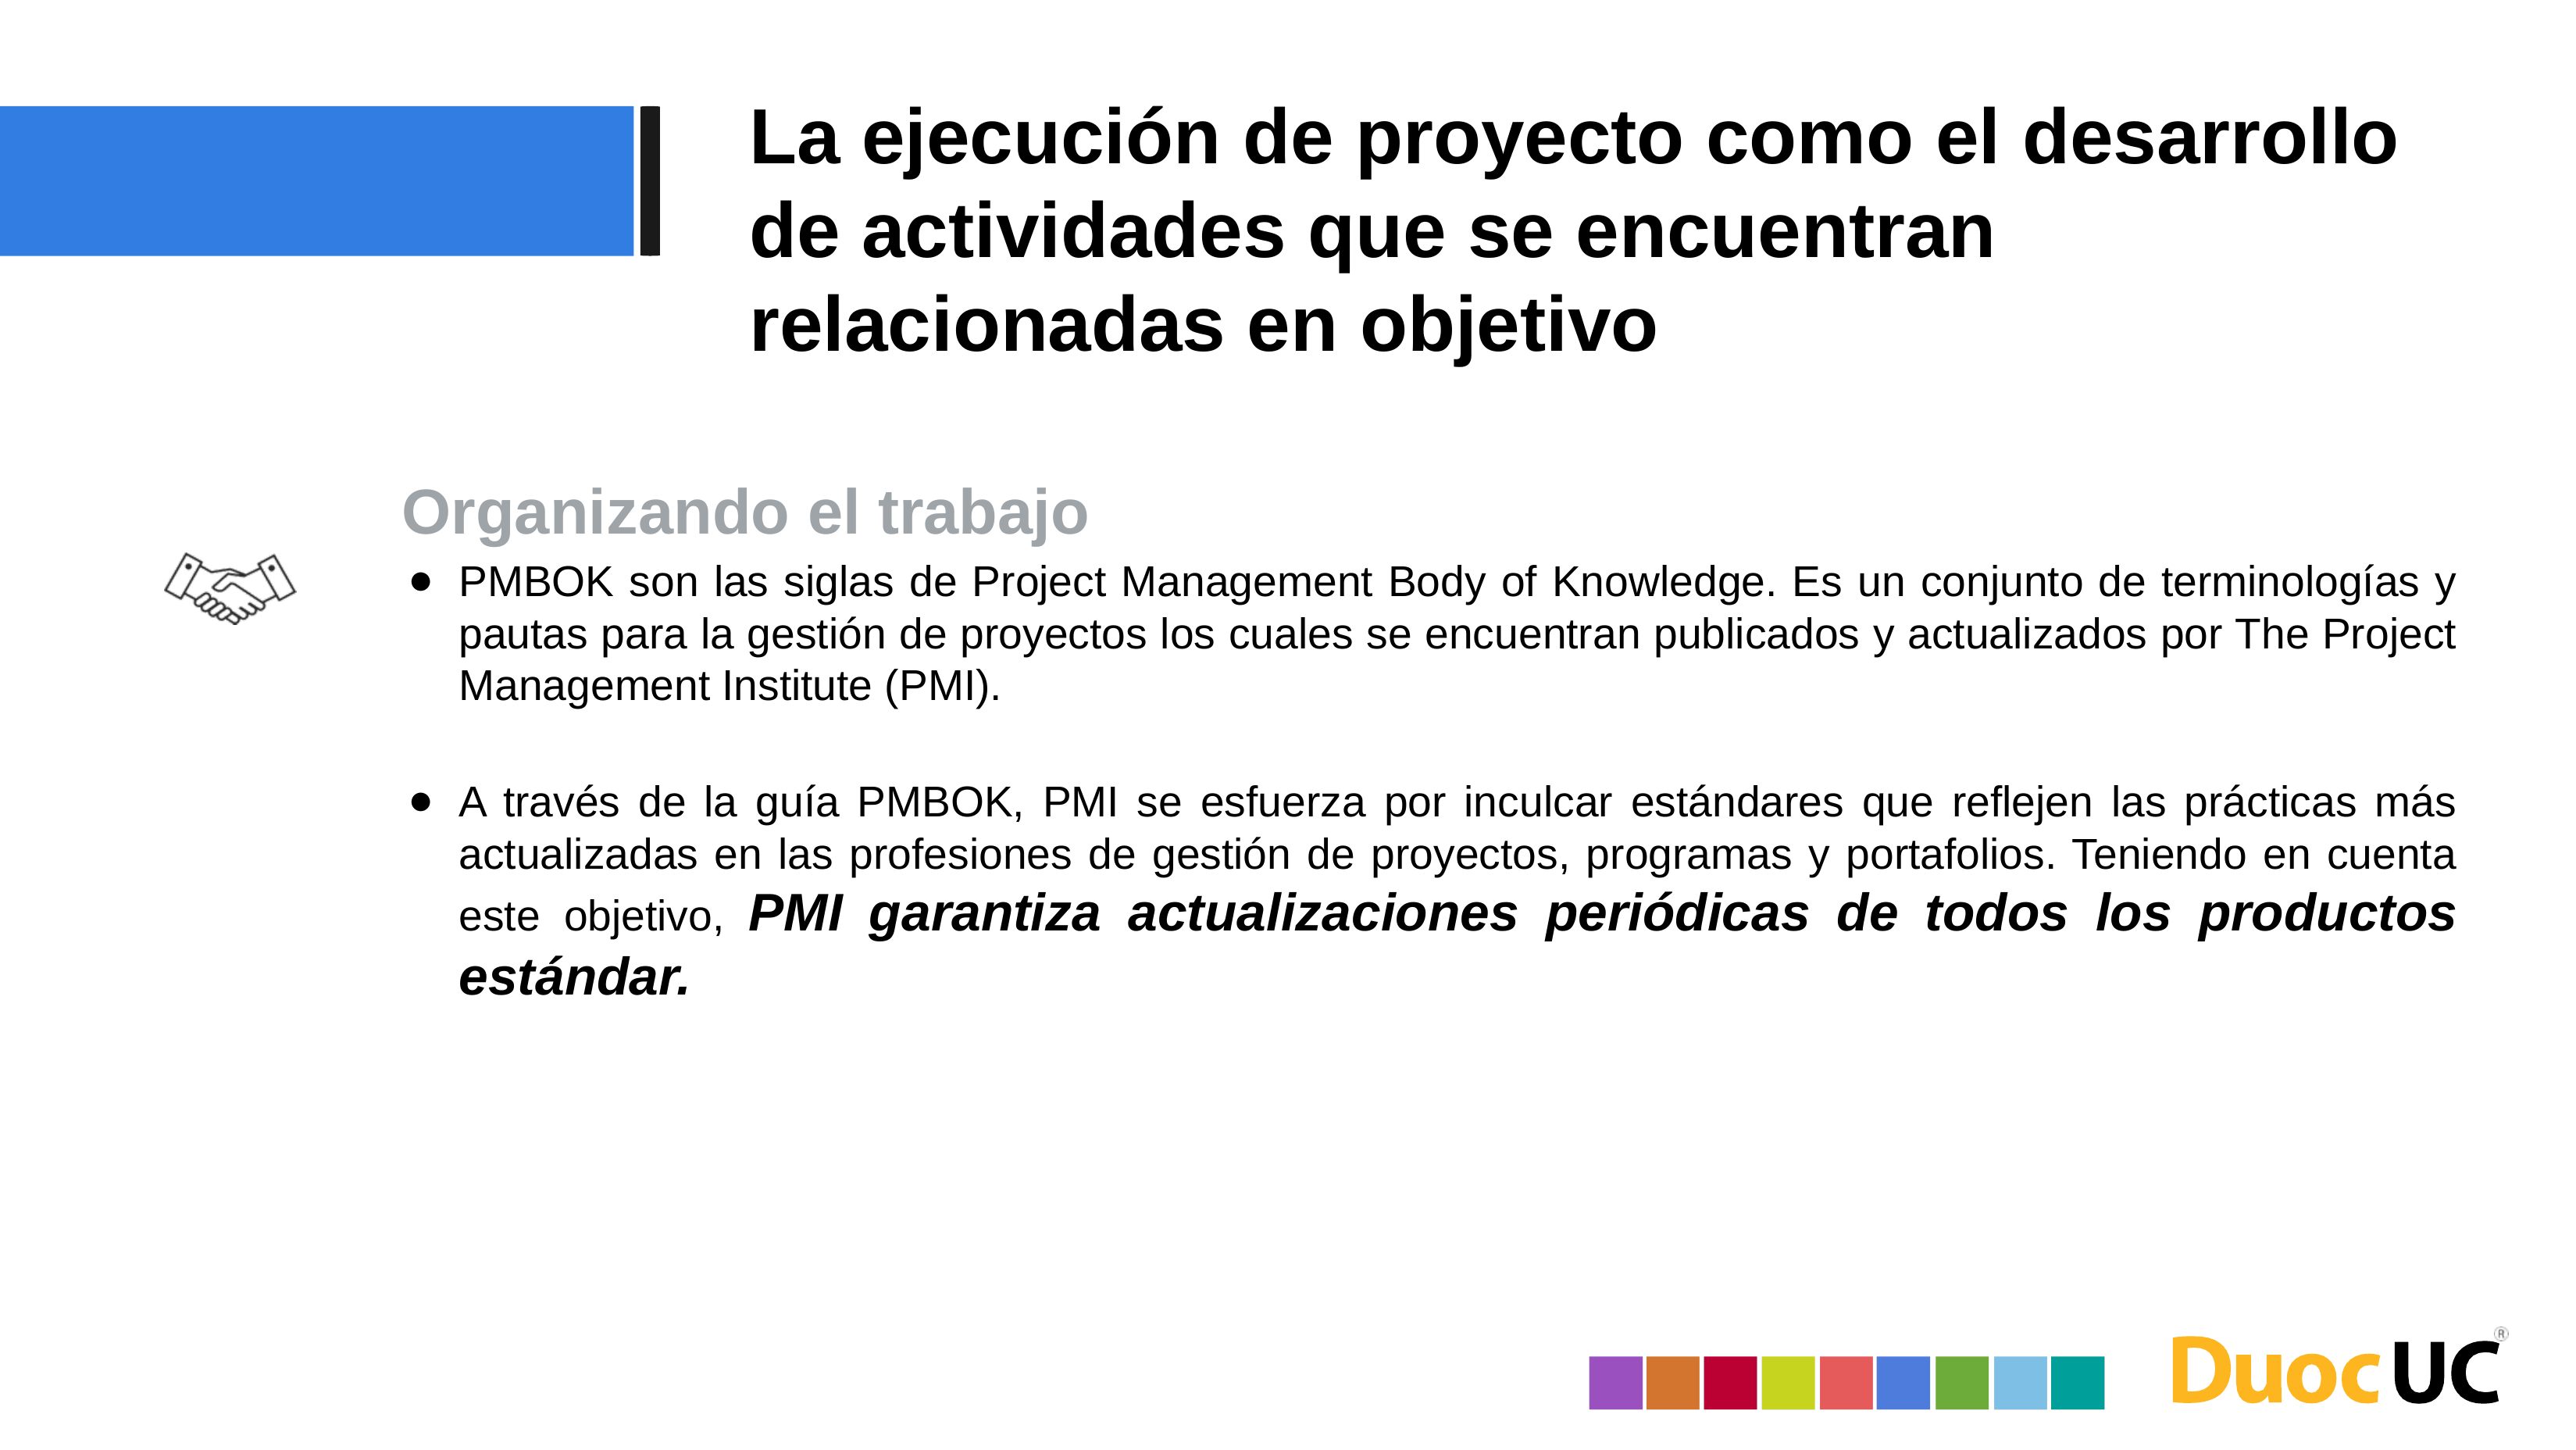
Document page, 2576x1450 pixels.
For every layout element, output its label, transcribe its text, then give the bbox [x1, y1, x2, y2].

text_box Organizando el trabajo PMBOK son las siglas de Project Management Body of Knowledge. Es un conjunto de terminologías y pautas para la gestión de proyectos los cuales se encuentran publicados y actualizados por The Project Management Institute (PMI). A través de la guía PMBOK, PMI se esfuerza por inculcar estándares que reflejen las prácticas más actualizadas en las profesiones de gestión de proyectos, programas y portafolios. Teniendo en cuenta este objetivo, PMI garantiza actualizaciones periódicas de todos los productos estándar. [400, 459, 2460, 1116]
picture [163, 552, 297, 626]
picture [2494, 1327, 2509, 1341]
list La ejecución de proyecto como el desarrollo de actividades que se encuentran relacionadas en objetivo [749, 85, 2443, 459]
picture [1579, 1327, 2121, 1434]
